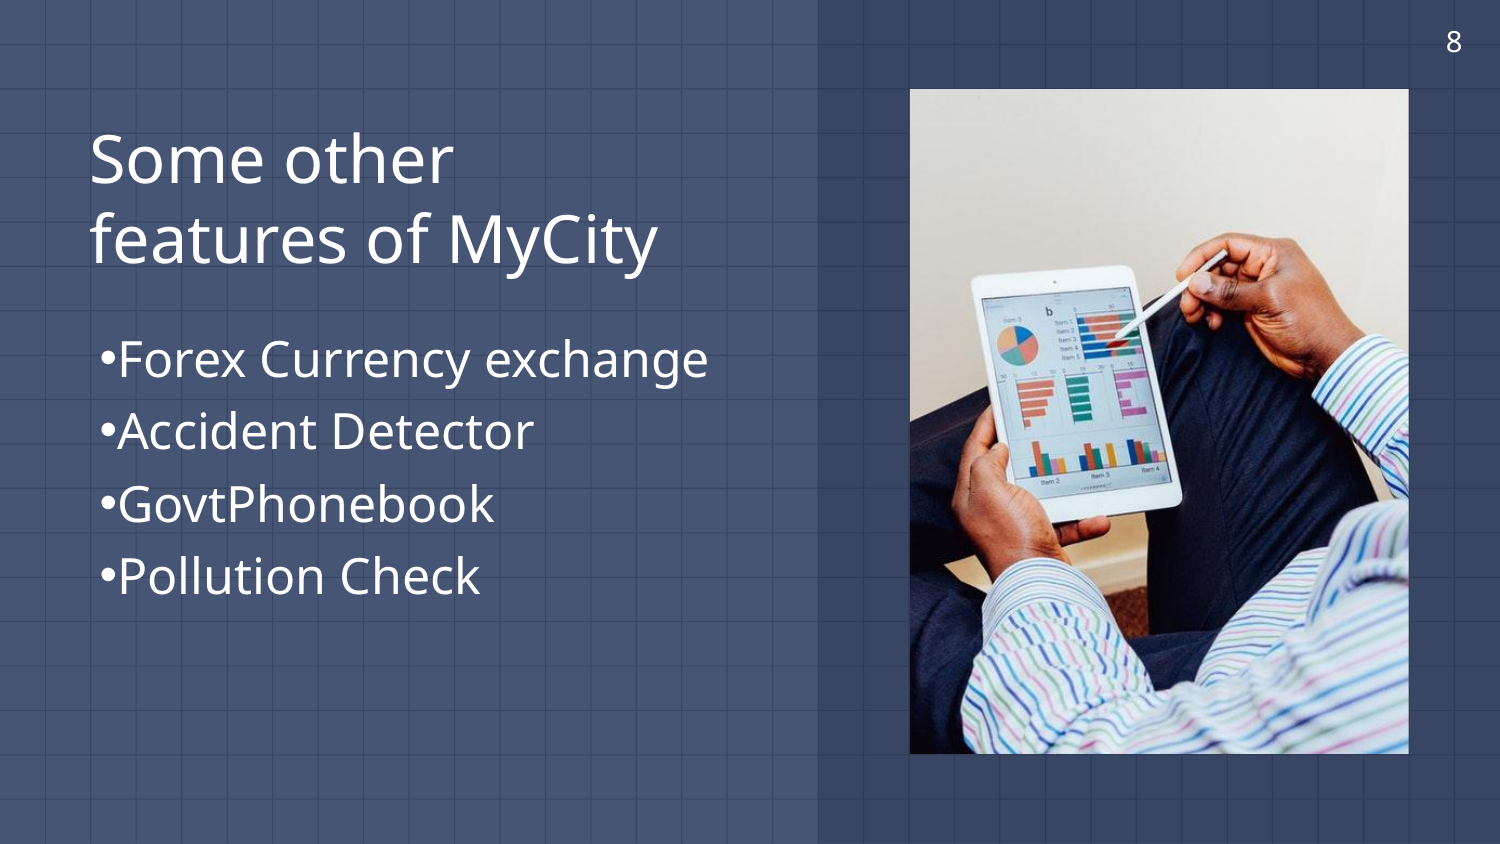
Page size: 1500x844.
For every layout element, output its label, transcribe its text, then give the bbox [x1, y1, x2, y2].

slide_number 8 [1408, 0, 1500, 88]
list Forex Currency exchange Accident Detector GovtPhonebook Pollution Check [84, 312, 739, 821]
title Some other features of MyCity [74, 101, 728, 243]
picture [909, 89, 1409, 754]
